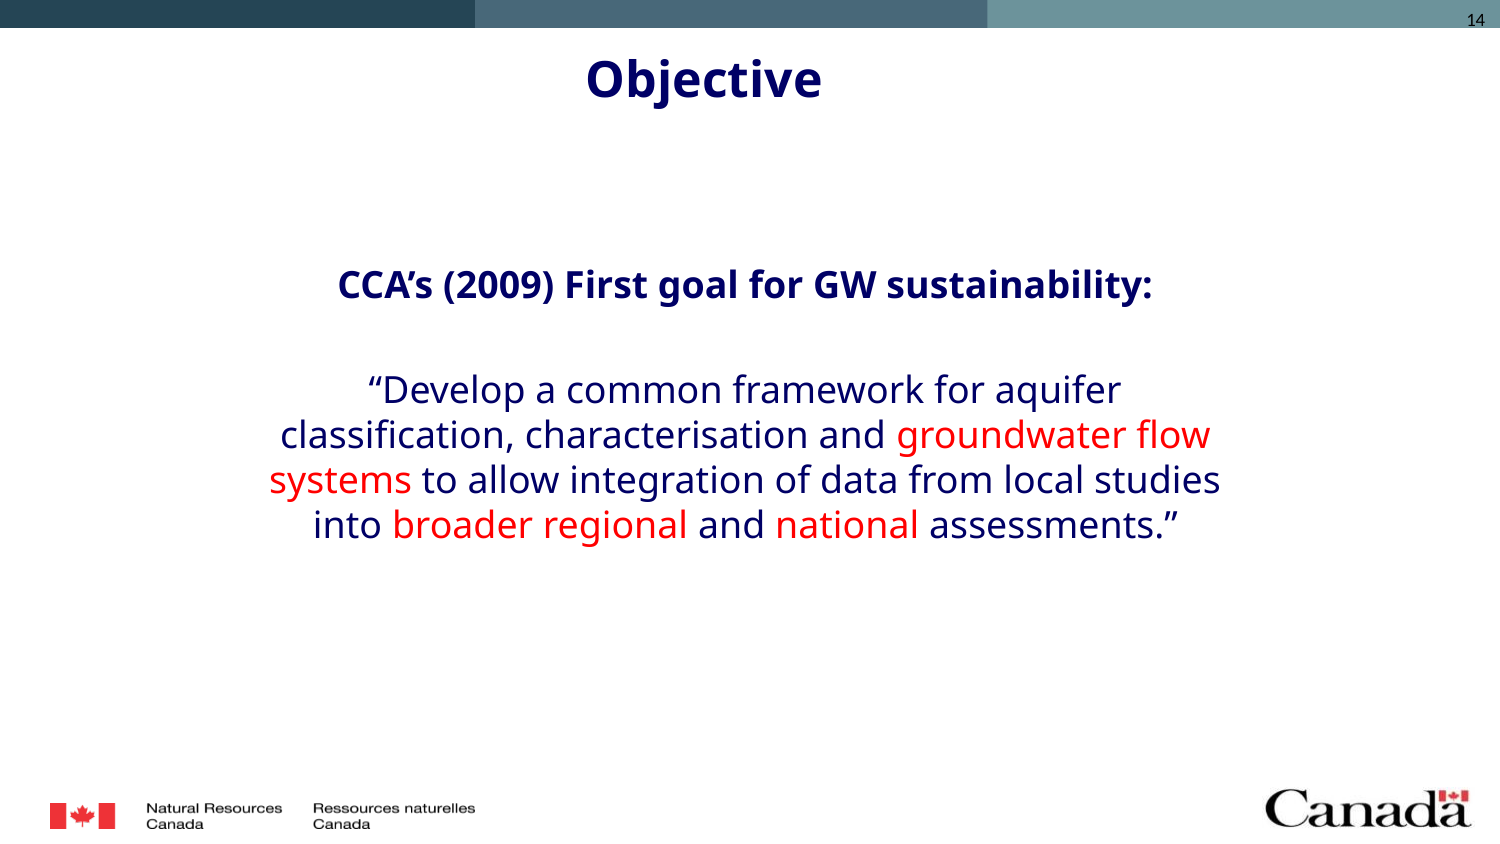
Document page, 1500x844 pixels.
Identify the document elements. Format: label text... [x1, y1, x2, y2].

picture [50, 803, 475, 829]
text_box CCA’s (2009) First goal for GW sustainability: “Develop a common framework for aquifer classification, characterisation and groundwater flow systems to allow integration of data from local studies into broader regional and national assessments.” [244, 253, 1247, 663]
picture [1262, 787, 1475, 829]
list [243, 145, 1257, 703]
text_box Objective [571, 40, 838, 116]
